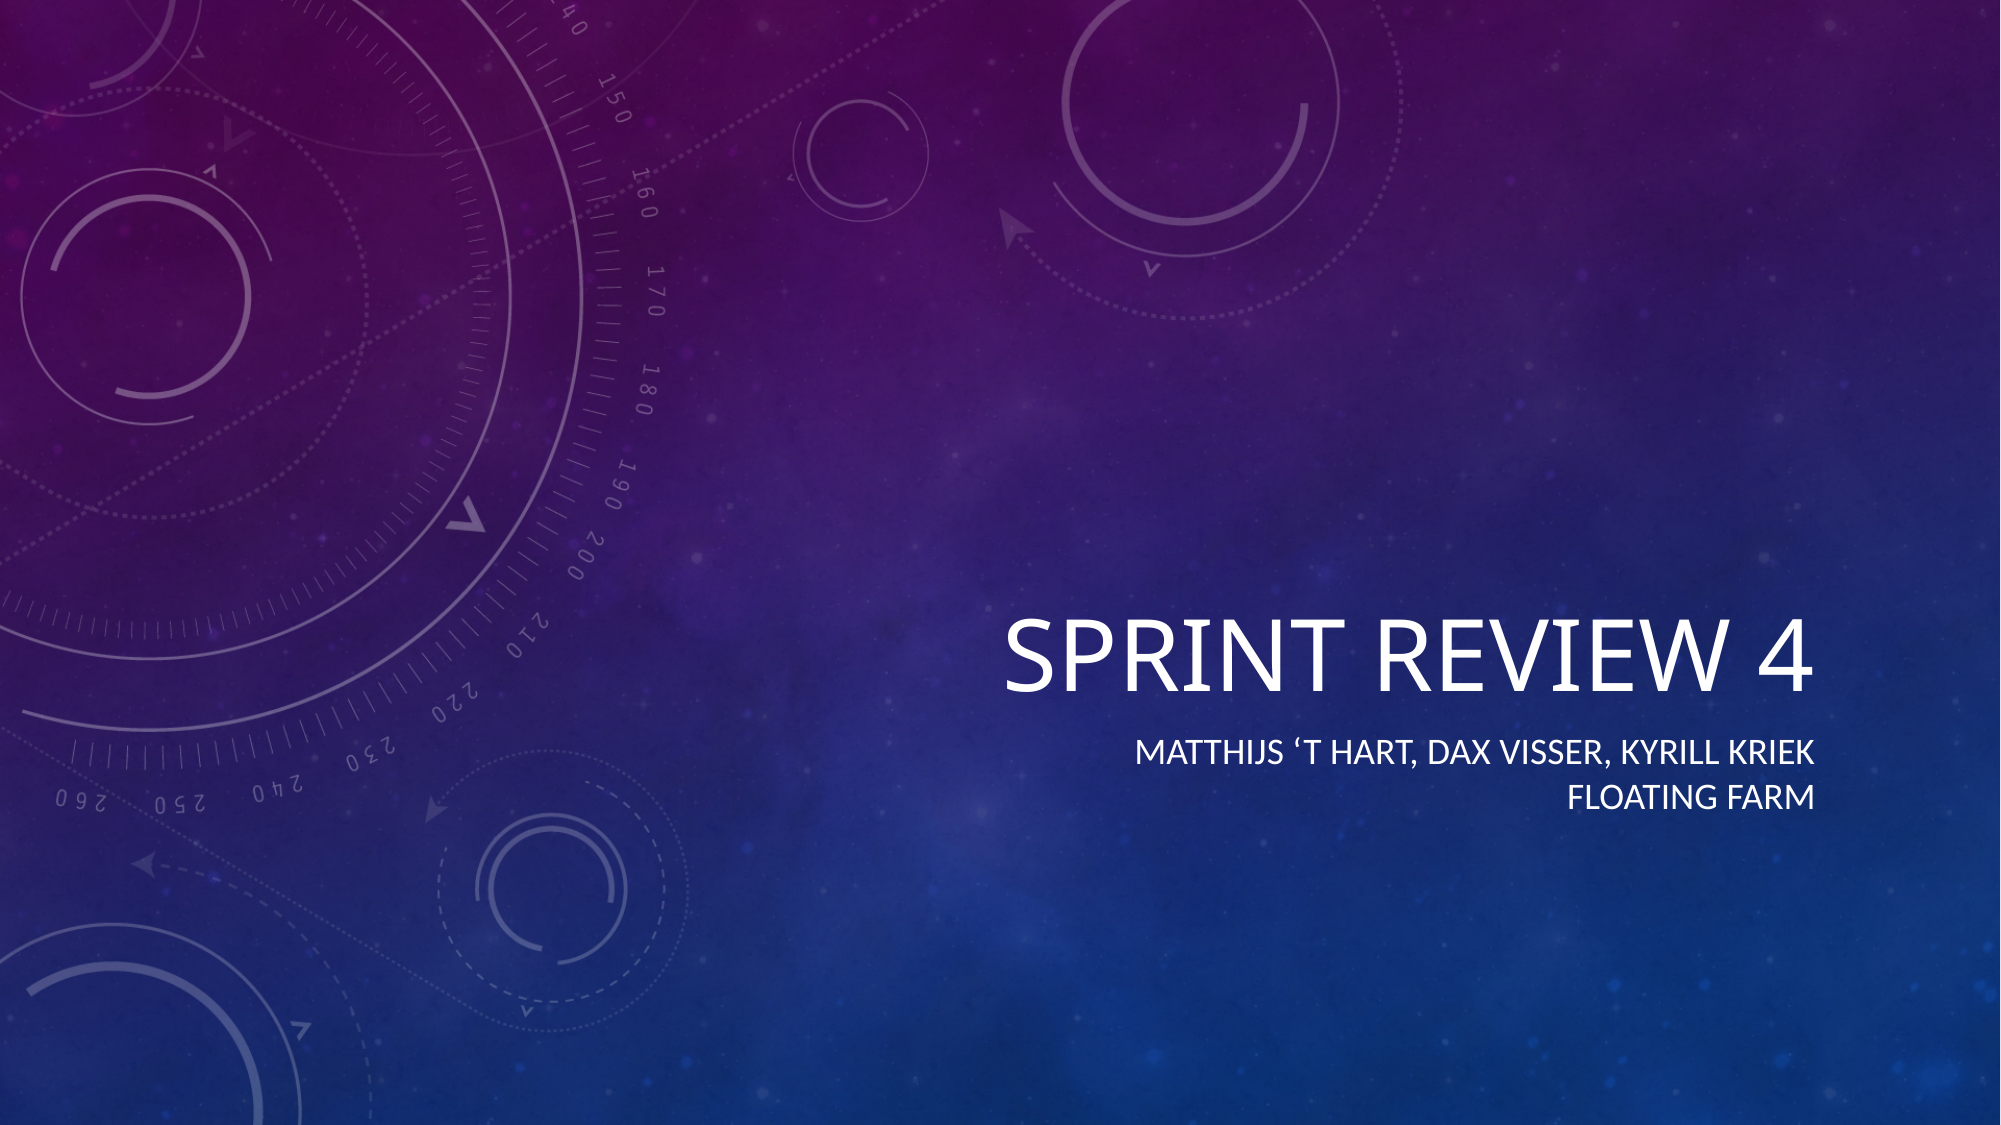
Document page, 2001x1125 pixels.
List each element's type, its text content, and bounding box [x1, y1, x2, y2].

picture [0, 0, 2001, 1125]
title Sprint review 4 [650, 322, 1831, 719]
subtitle Matthijs ‘t Hart, Dax Visser, Kyrill Kriek Floating Farm [650, 719, 1831, 950]
